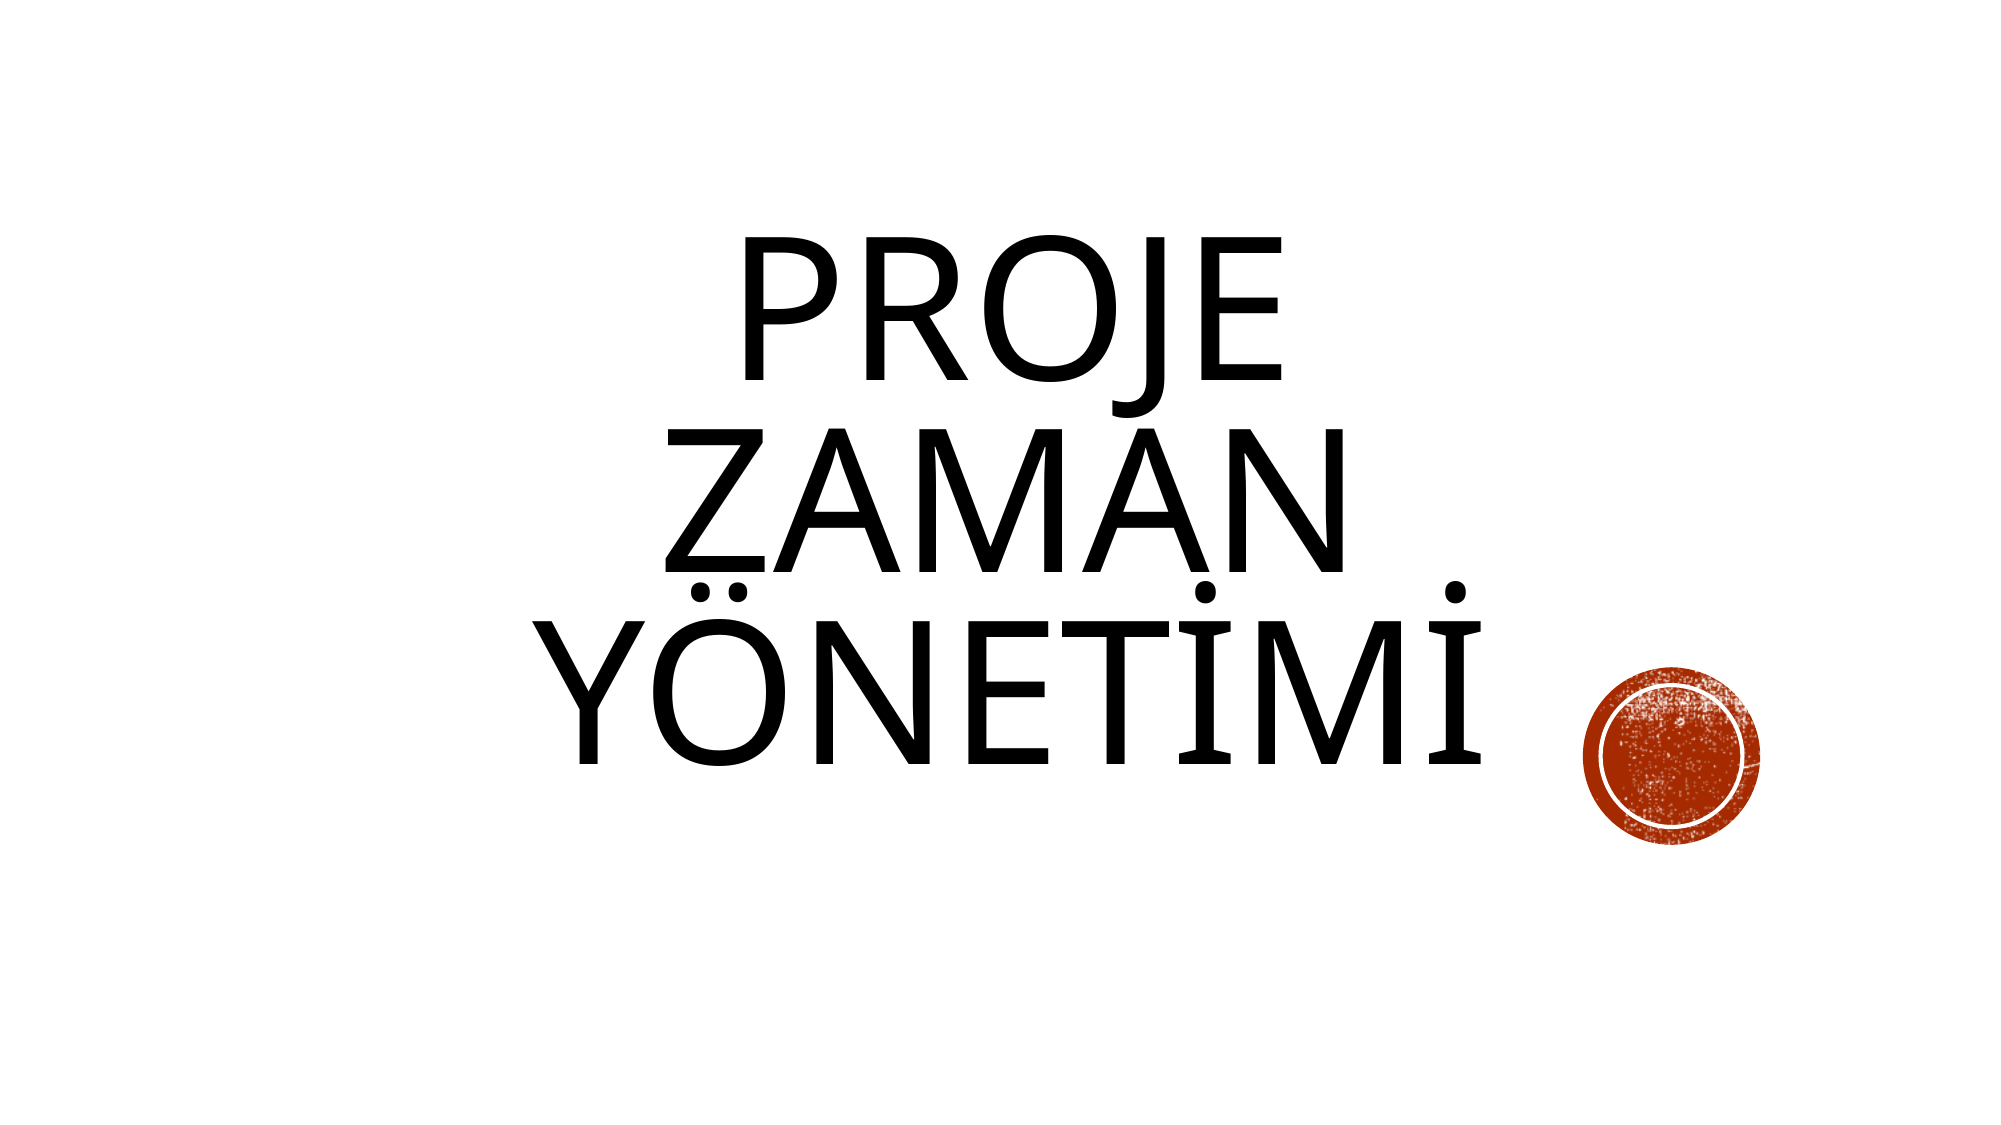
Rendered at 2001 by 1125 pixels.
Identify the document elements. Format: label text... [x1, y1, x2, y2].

title PROJE ZAMAN YÖNETİMİ [152, 275, 1869, 755]
